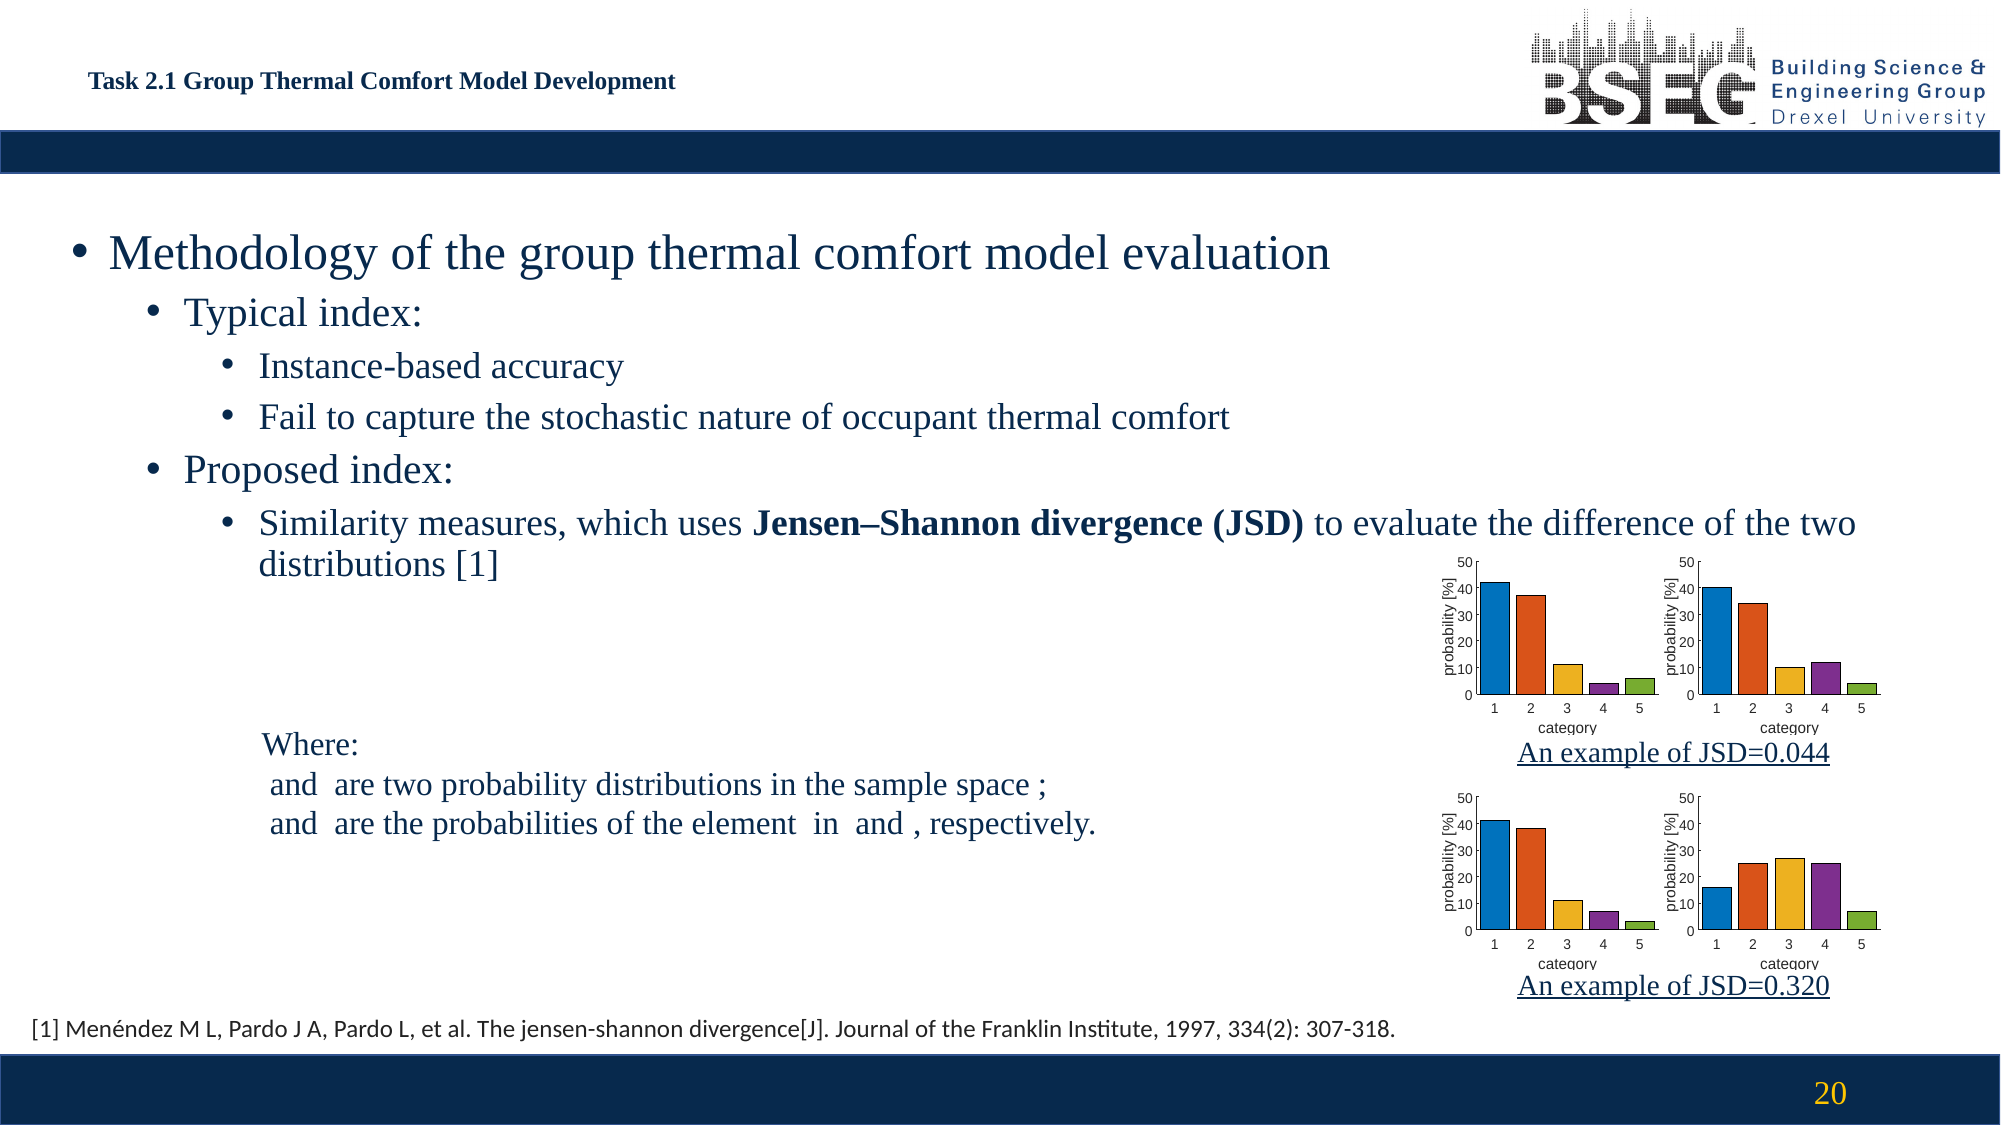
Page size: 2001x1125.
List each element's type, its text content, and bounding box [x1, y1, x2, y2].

title Task 2.1 Group Thermal Comfort Model Development [72, 59, 1863, 103]
picture [1524, 7, 1994, 129]
slide_number 20 [1412, 1060, 1863, 1121]
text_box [201, 628, 1329, 851]
list Methodology of the group thermal comfort model evaluation Typical index: Instance-based accuracy Fail to capture the stochastic nature of occupant thermal comfort Proposed index: Similarity measures, which uses Jensen–Shannon divergence (JSD) to evaluate the difference of the two distributions [1] [56, 218, 1938, 973]
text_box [1436, 546, 1903, 1007]
text_box [1] Menéndez M L, Pardo J A, Pardo L, et al. The jensen-shannon divergence[J]. Journal of the Franklin Institute, 1997, 334(2): 307-318. [16, 1004, 1952, 1050]
